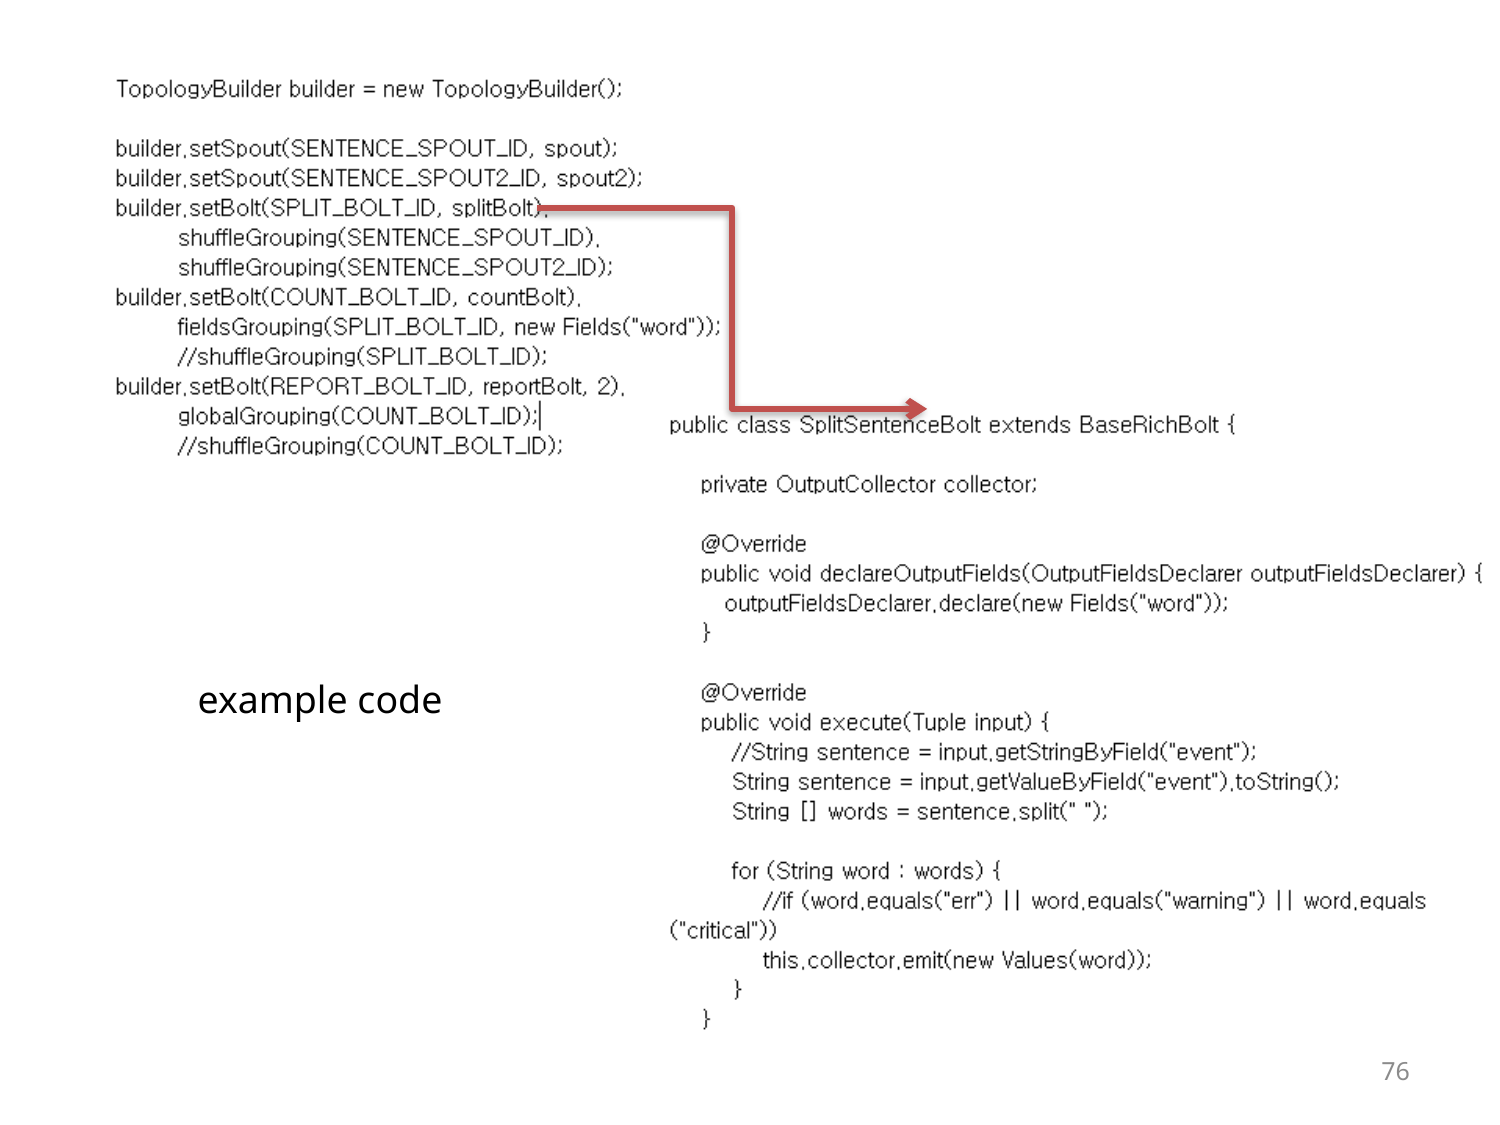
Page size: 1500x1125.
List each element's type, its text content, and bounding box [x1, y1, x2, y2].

picture [100, 66, 1499, 1039]
slide_number 76 [1074, 1046, 1425, 1103]
text_box example code [183, 668, 467, 729]
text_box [537, 207, 928, 410]
